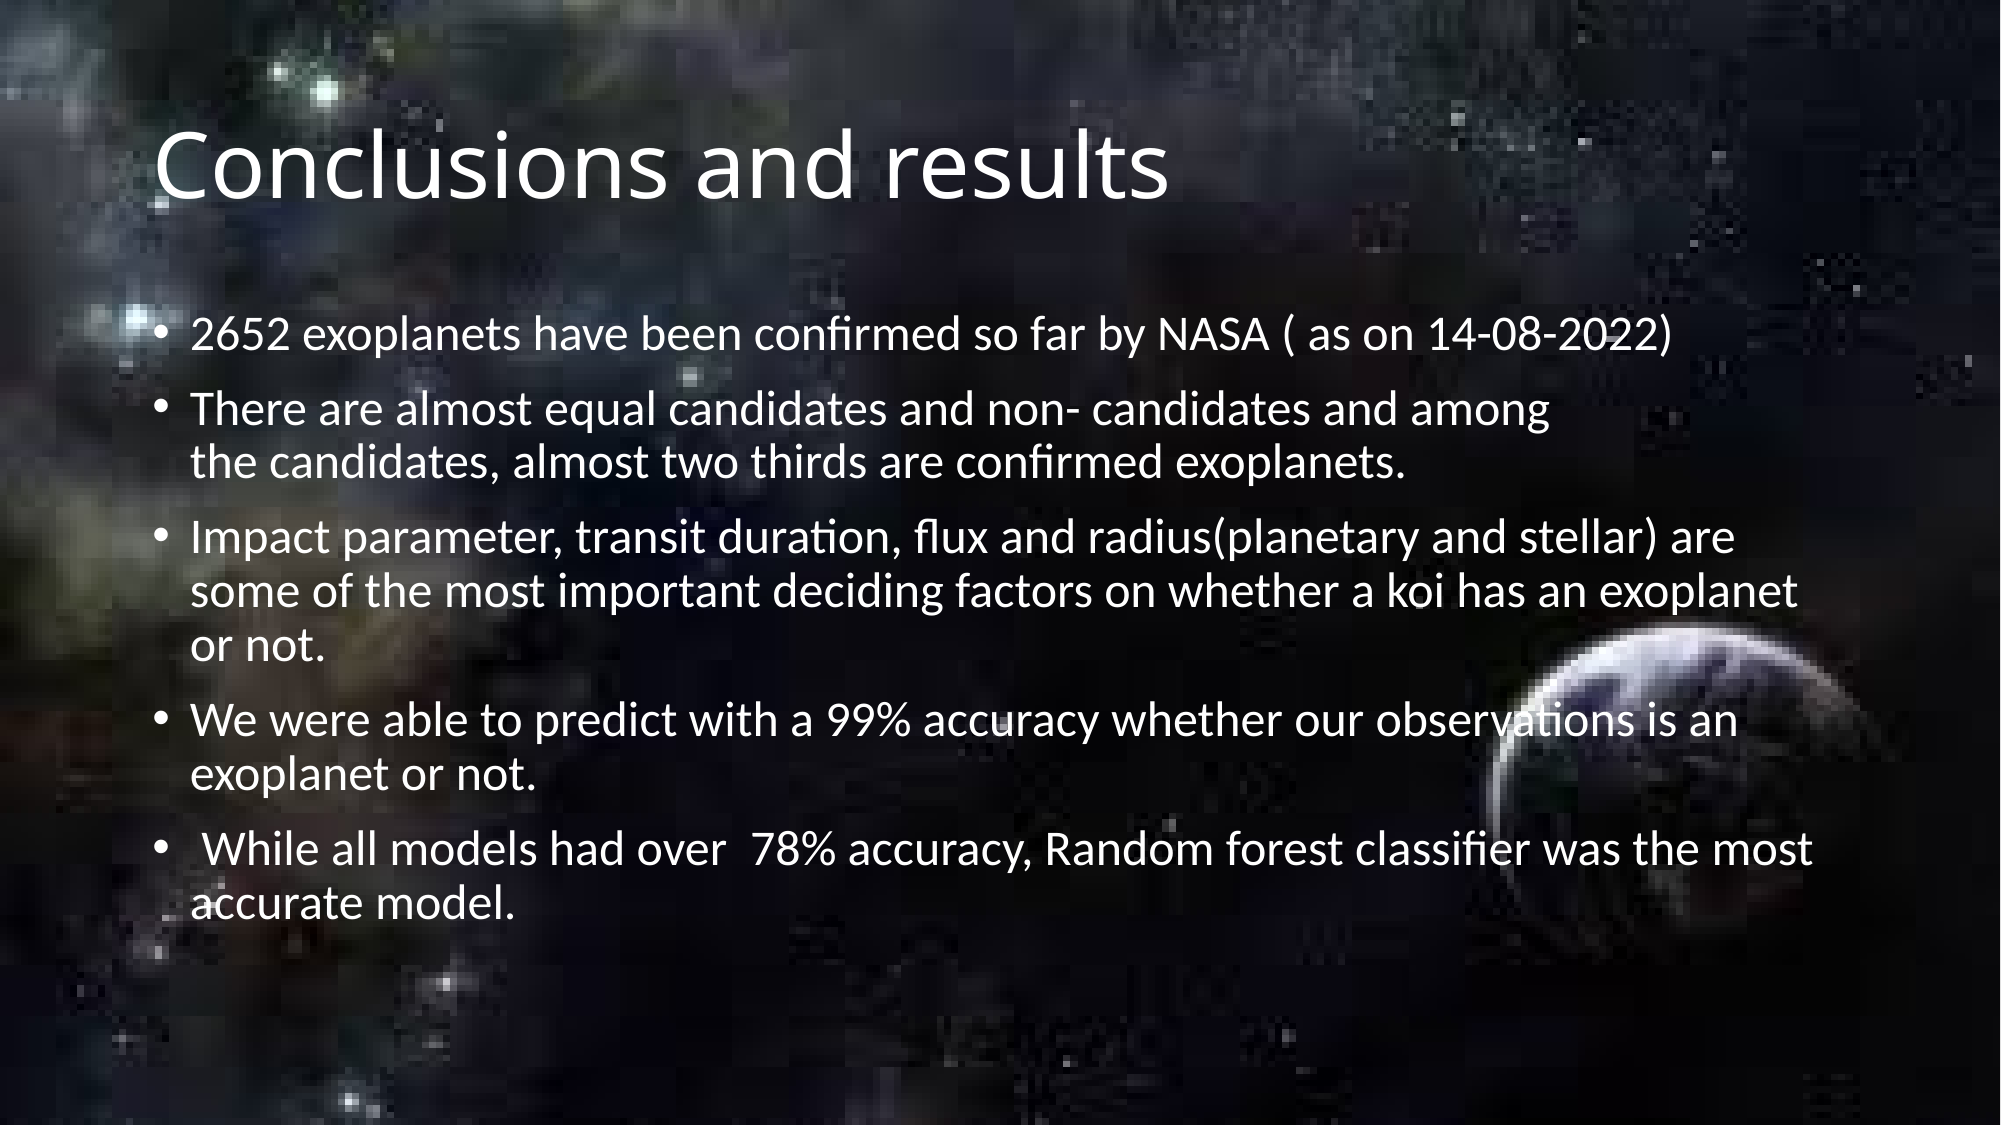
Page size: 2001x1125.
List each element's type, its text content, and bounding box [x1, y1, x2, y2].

title Conclusions and results [137, 59, 1863, 278]
list 2652 exoplanets have been confirmed so far by NASA ( as on 14-08-2022) There are almost equal candidates and non- candidates and among the candidates, almost two thirds are confirmed exoplanets. Impact parameter, transit duration, flux and radius(planetary and stellar) are some of the most important deciding factors on whether a koi has an exoplanet or not. We were able to predict with a 99% accuracy whether our observations is an exoplanet or not. While all models had over 78% accuracy, Random forest classifier was the most accurate model. [137, 299, 1863, 1014]
picture [0, 0, 2001, 1125]
